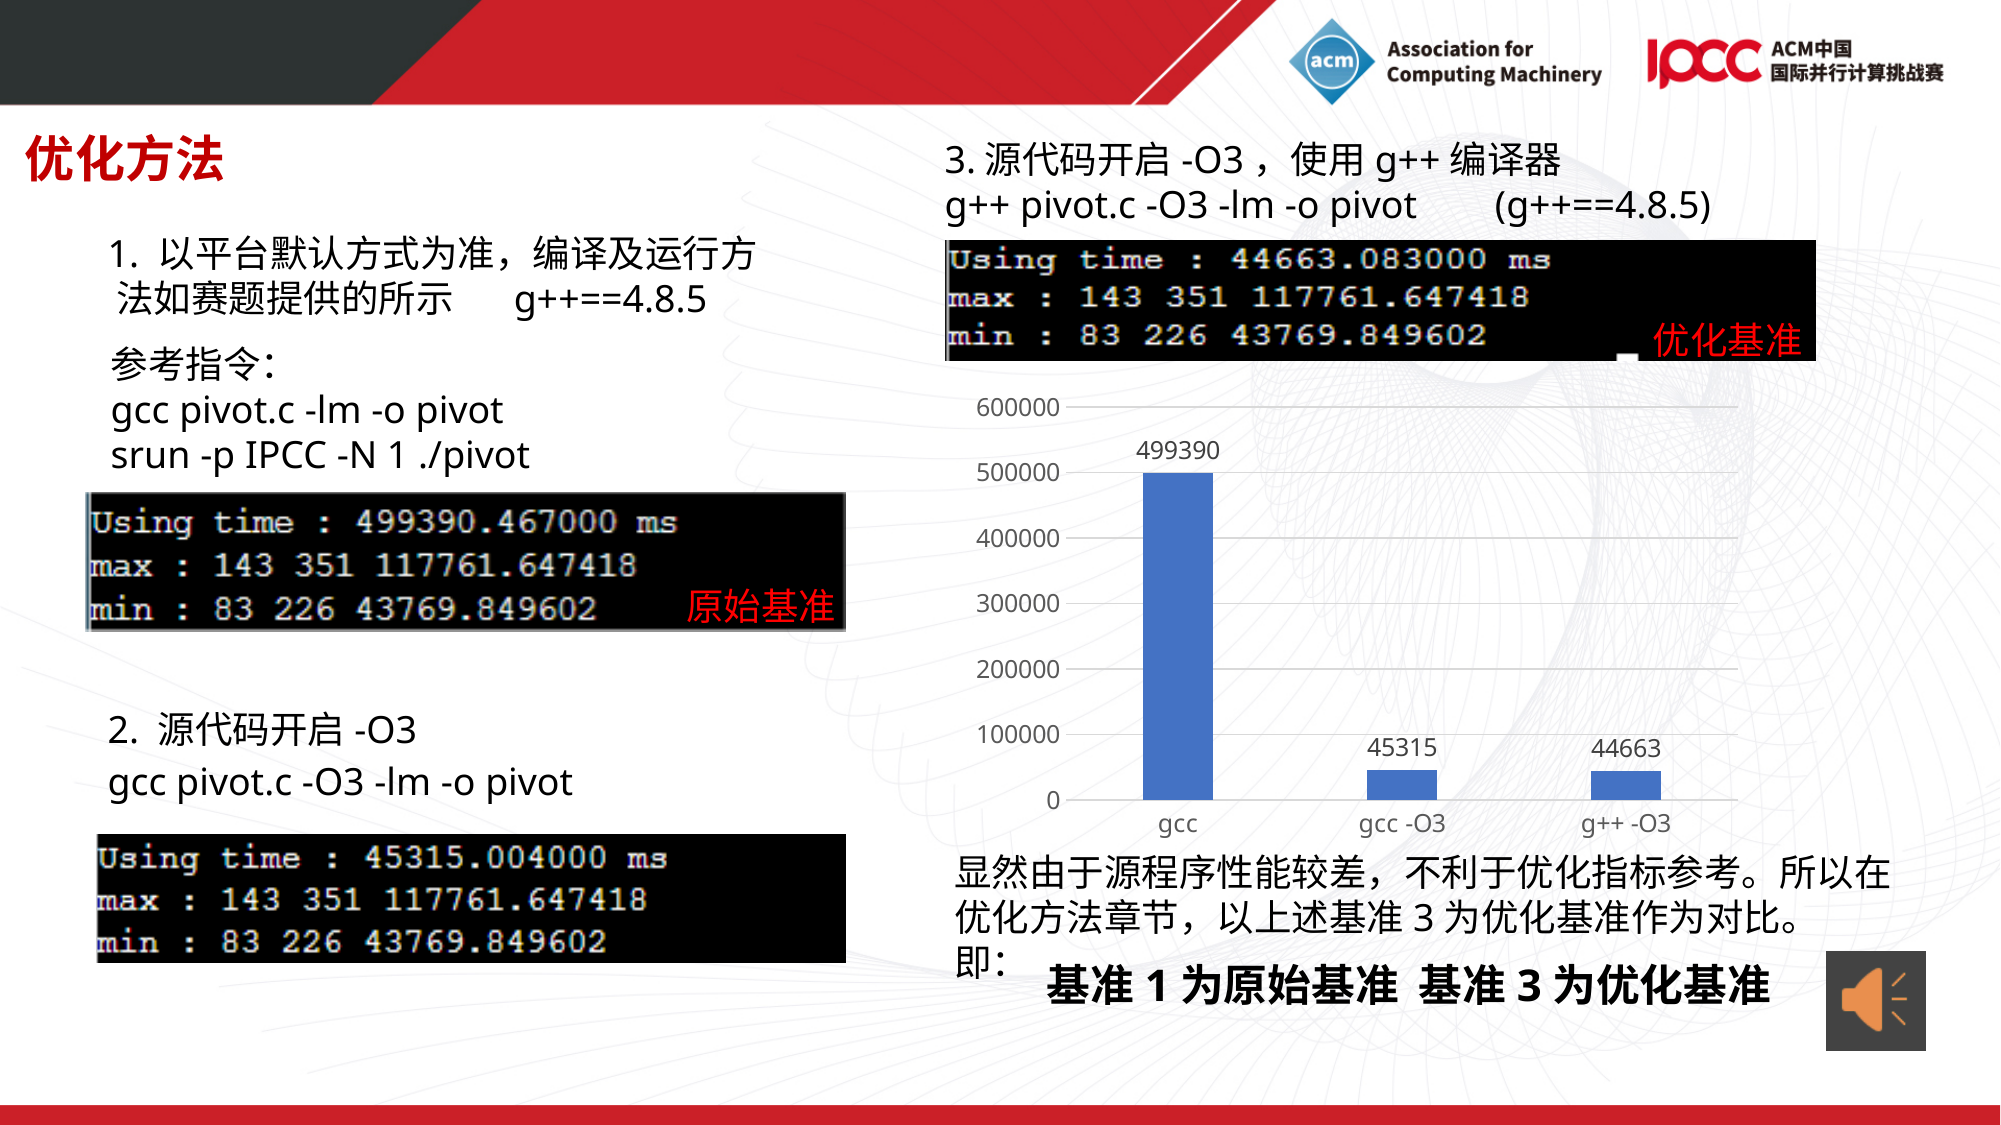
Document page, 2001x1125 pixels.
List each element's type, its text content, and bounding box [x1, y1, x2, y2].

text_box 优化方法 [10, 120, 850, 196]
text_box 优化基准 [1638, 309, 1841, 370]
text_box 参考指令： gcc pivot.c -lm -o pivot srun -p IPCC -N 1 ./pivot [95, 334, 799, 492]
picture [0, 0, 2001, 1125]
text_box 基准1为原始基准 基准3为优化基准 [1032, 950, 1807, 1073]
text_box 原始基准 [671, 575, 865, 636]
text_box 1. 以平台默认方式为准，编译及运行方 法如赛题提供的所示 g++==4.8.5 [92, 223, 799, 418]
text_box 2. 源代码开启-O3 gcc pivot.c -O3 -lm -o pivot [92, 692, 819, 811]
chart [946, 378, 1797, 843]
text_box 3.源代码开启-O3，使用g++编译器 g++ pivot.c -O3 -lm -o pivot (g++==4.8.5) [929, 128, 1972, 234]
text_box 显然由于源程序性能较差，不利于优化指标参考。所以在优化方法章节，以上述基准3为优化基准作为对比。 即： [939, 841, 1944, 992]
